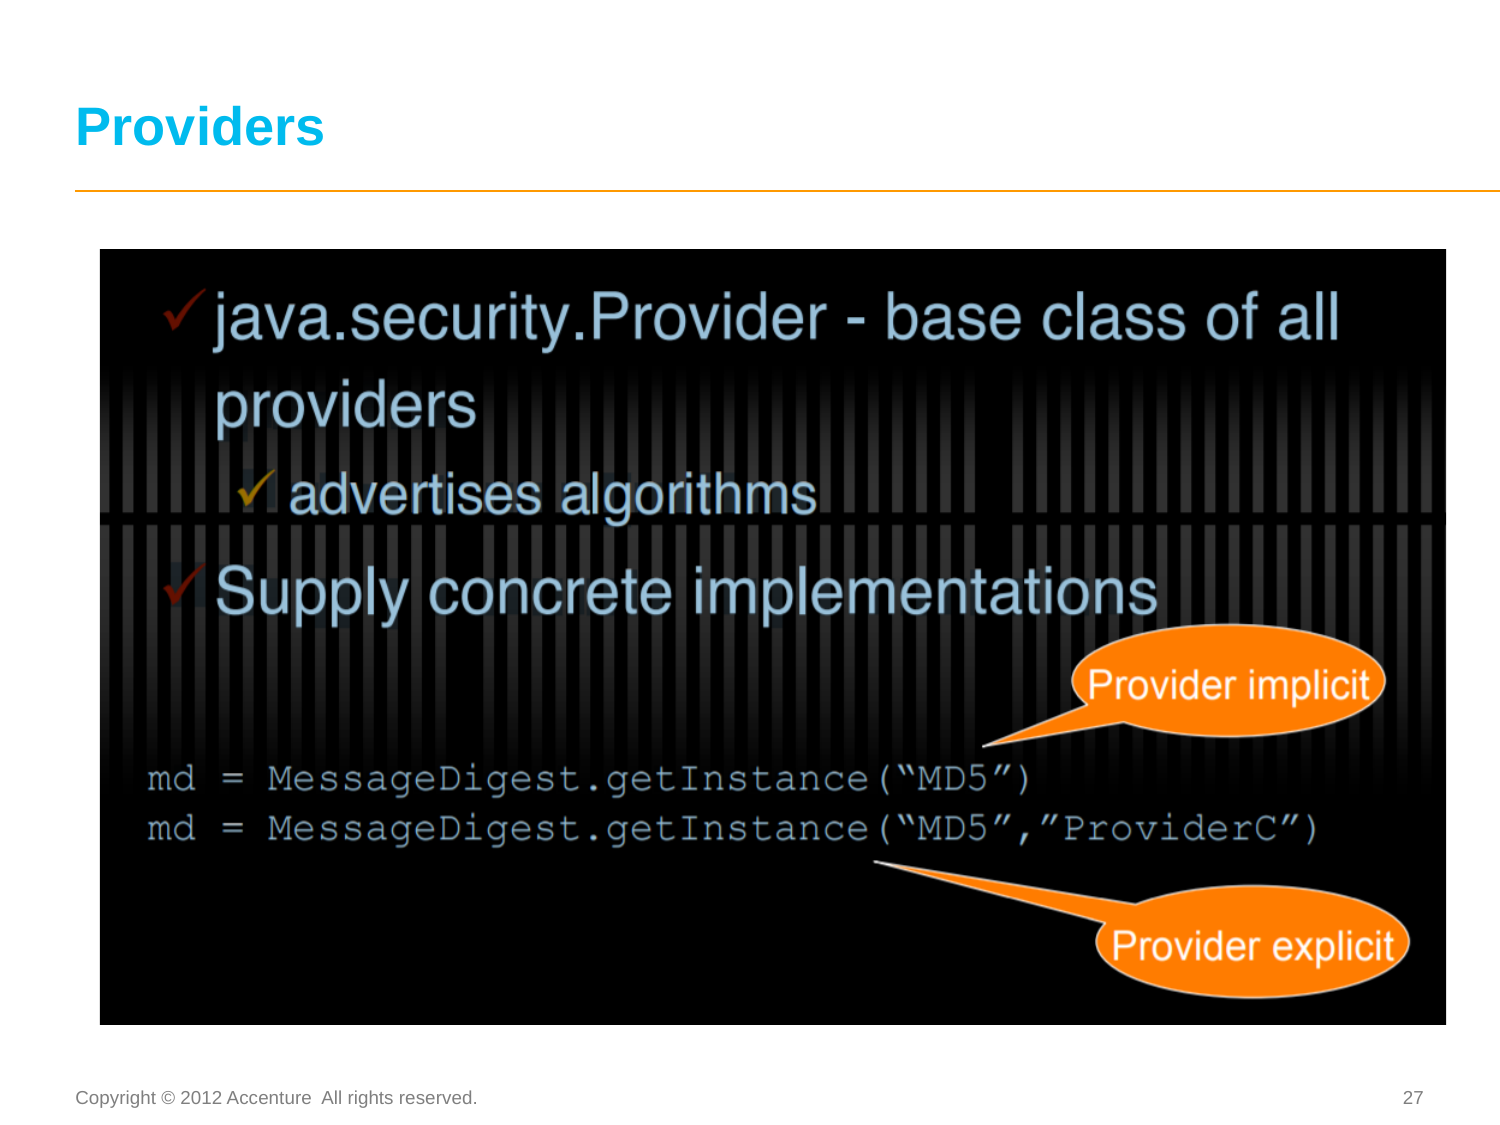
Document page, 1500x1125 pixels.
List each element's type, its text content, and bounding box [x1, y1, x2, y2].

title Providers [75, 27, 1422, 157]
picture [99, 249, 1447, 1026]
